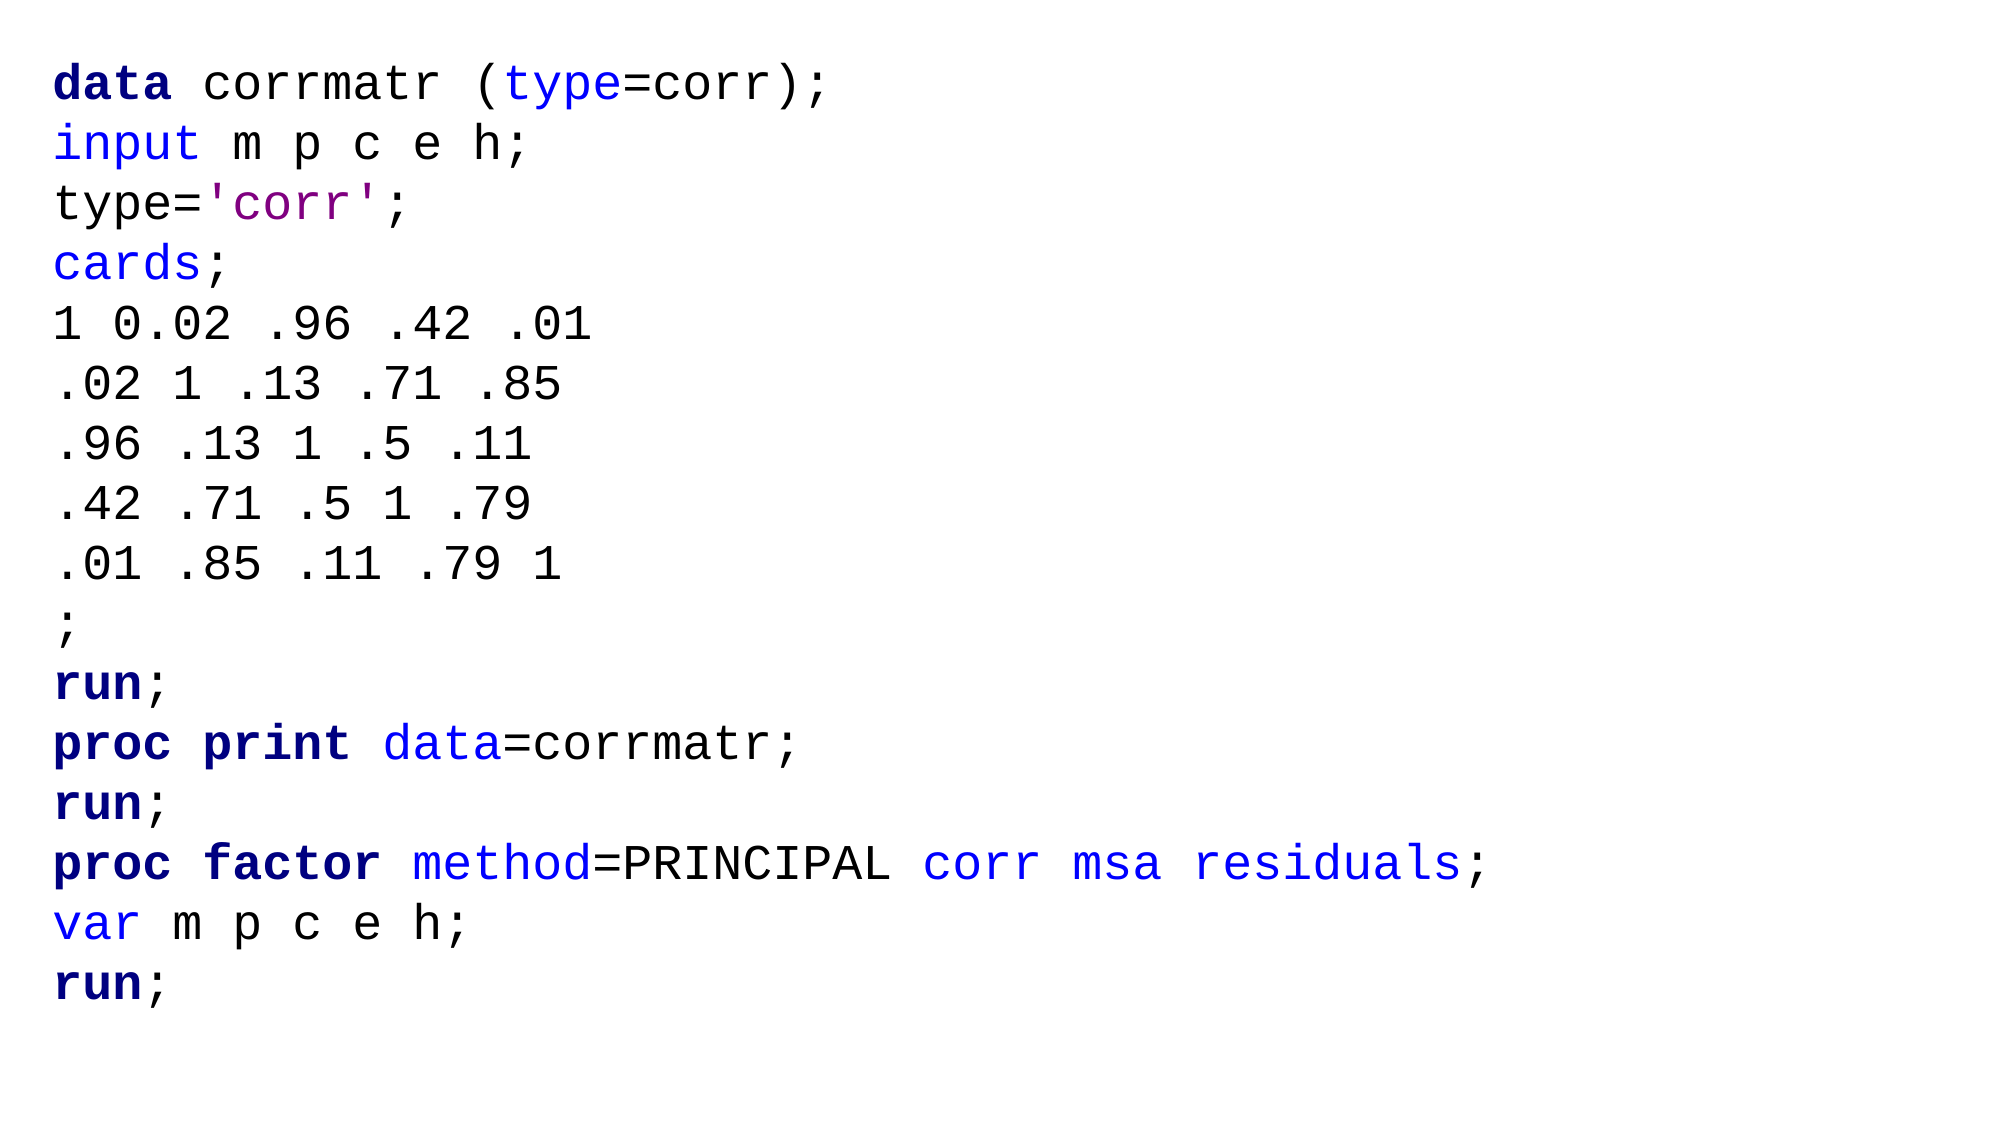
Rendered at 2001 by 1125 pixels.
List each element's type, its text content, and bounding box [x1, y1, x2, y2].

text_box data corrmatr (type=corr); input m p c e h; type='corr'; cards; 1 0.02 .96 .42 .01 .02 1 .13 .71 .85 .96 .13 1 .5 .11 .42 .71 .5 1 .79 .01 .85 .11 .79 1 ; run; proc print data=corrmatr; run; proc factor method=PRINCIPAL corr msa residuals; var m p c e h; run; [37, 42, 1893, 1017]
